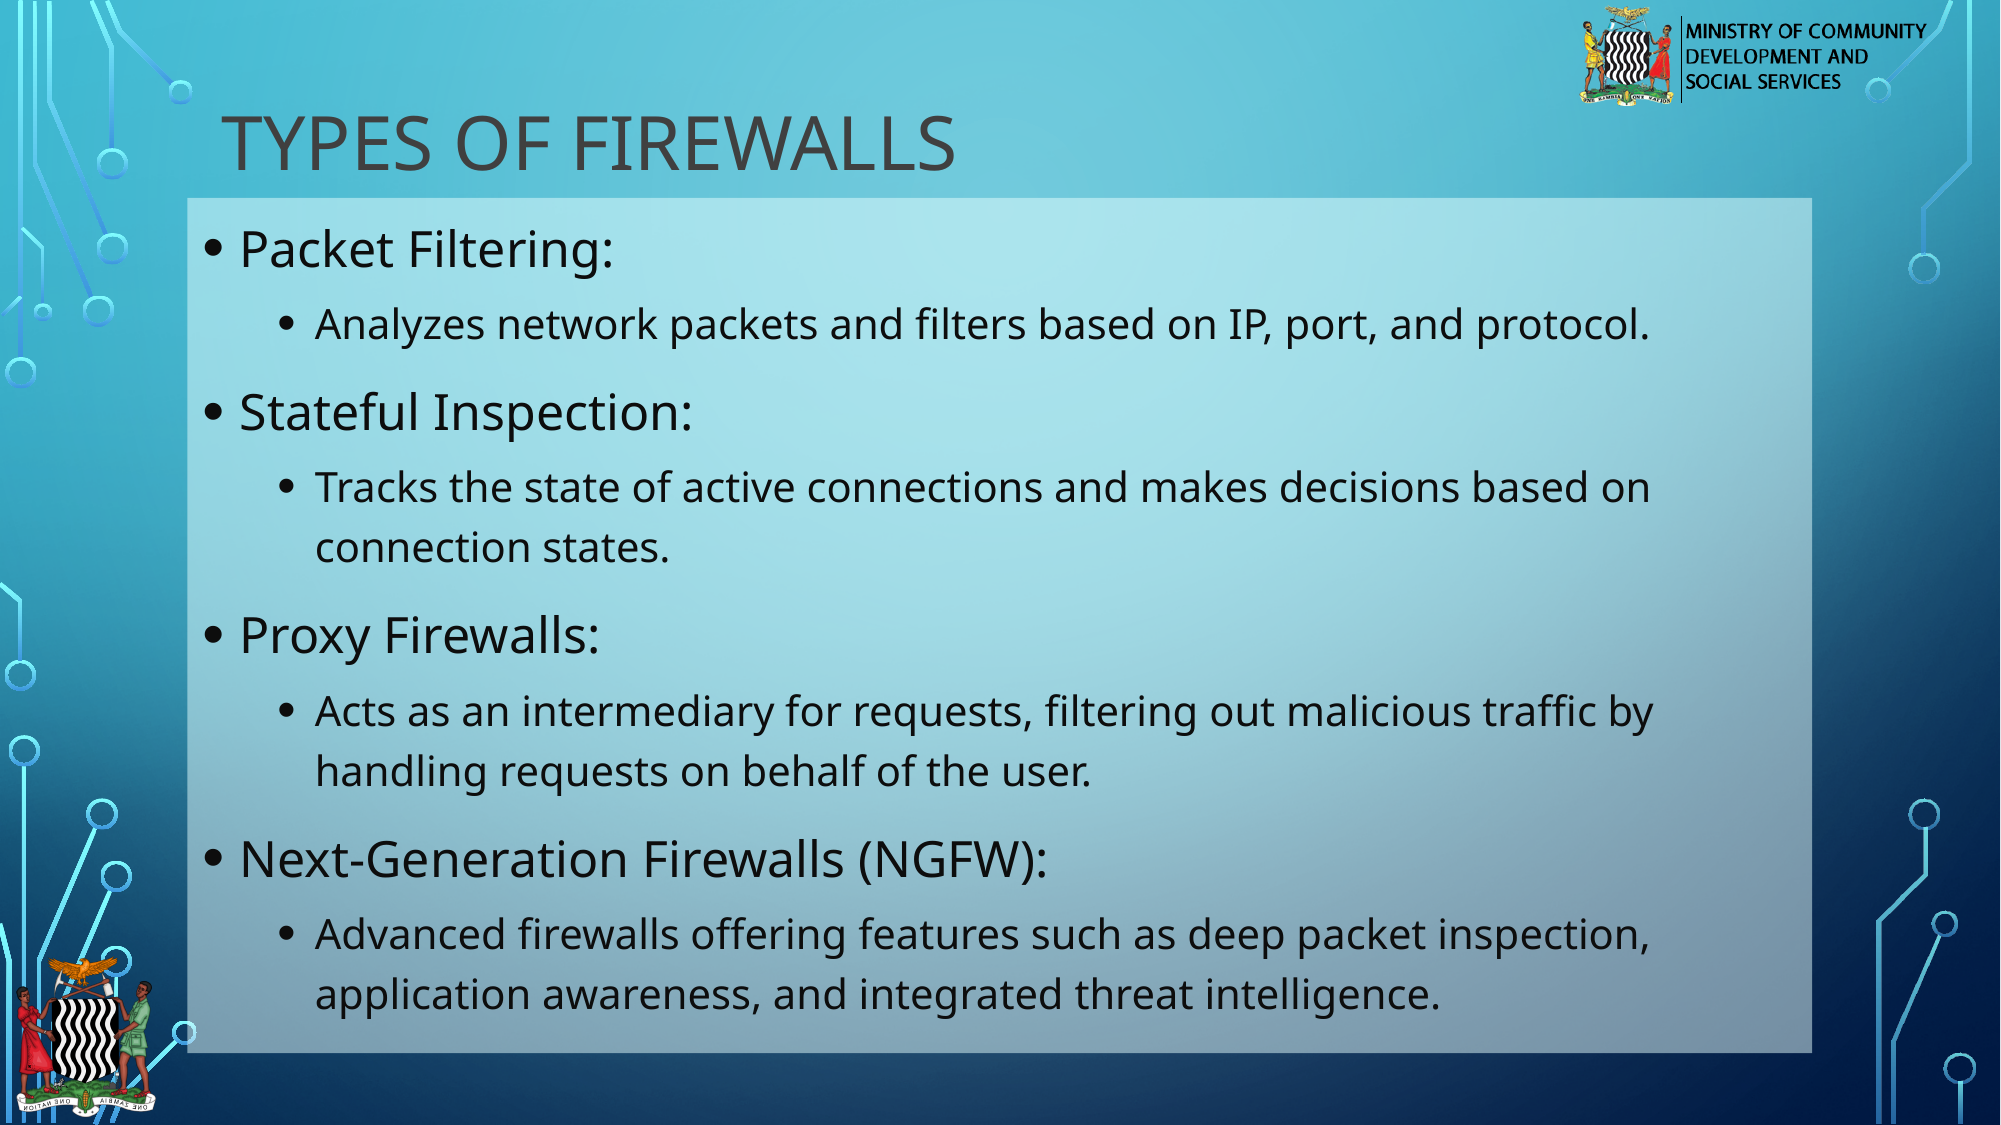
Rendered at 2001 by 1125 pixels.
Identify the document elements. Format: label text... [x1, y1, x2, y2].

list Packet Filtering: Analyzes network packets and filters based on IP, port, and protocol. Stateful Inspection: Tracks the state of active connections and makes decisions based on connection states. Proxy Firewalls: Acts as an intermediary for requests, filtering out malicious traffic by handling requests on behalf of the user. Next-Generation Firewalls (NGFW): Advanced firewalls offering features such as deep packet inspection, application awareness, and integrated threat intelligence. [187, 197, 1813, 1054]
title Types of Firewalls [187, 94, 1813, 197]
picture [2, 940, 170, 1125]
picture [1578, 1, 1930, 106]
